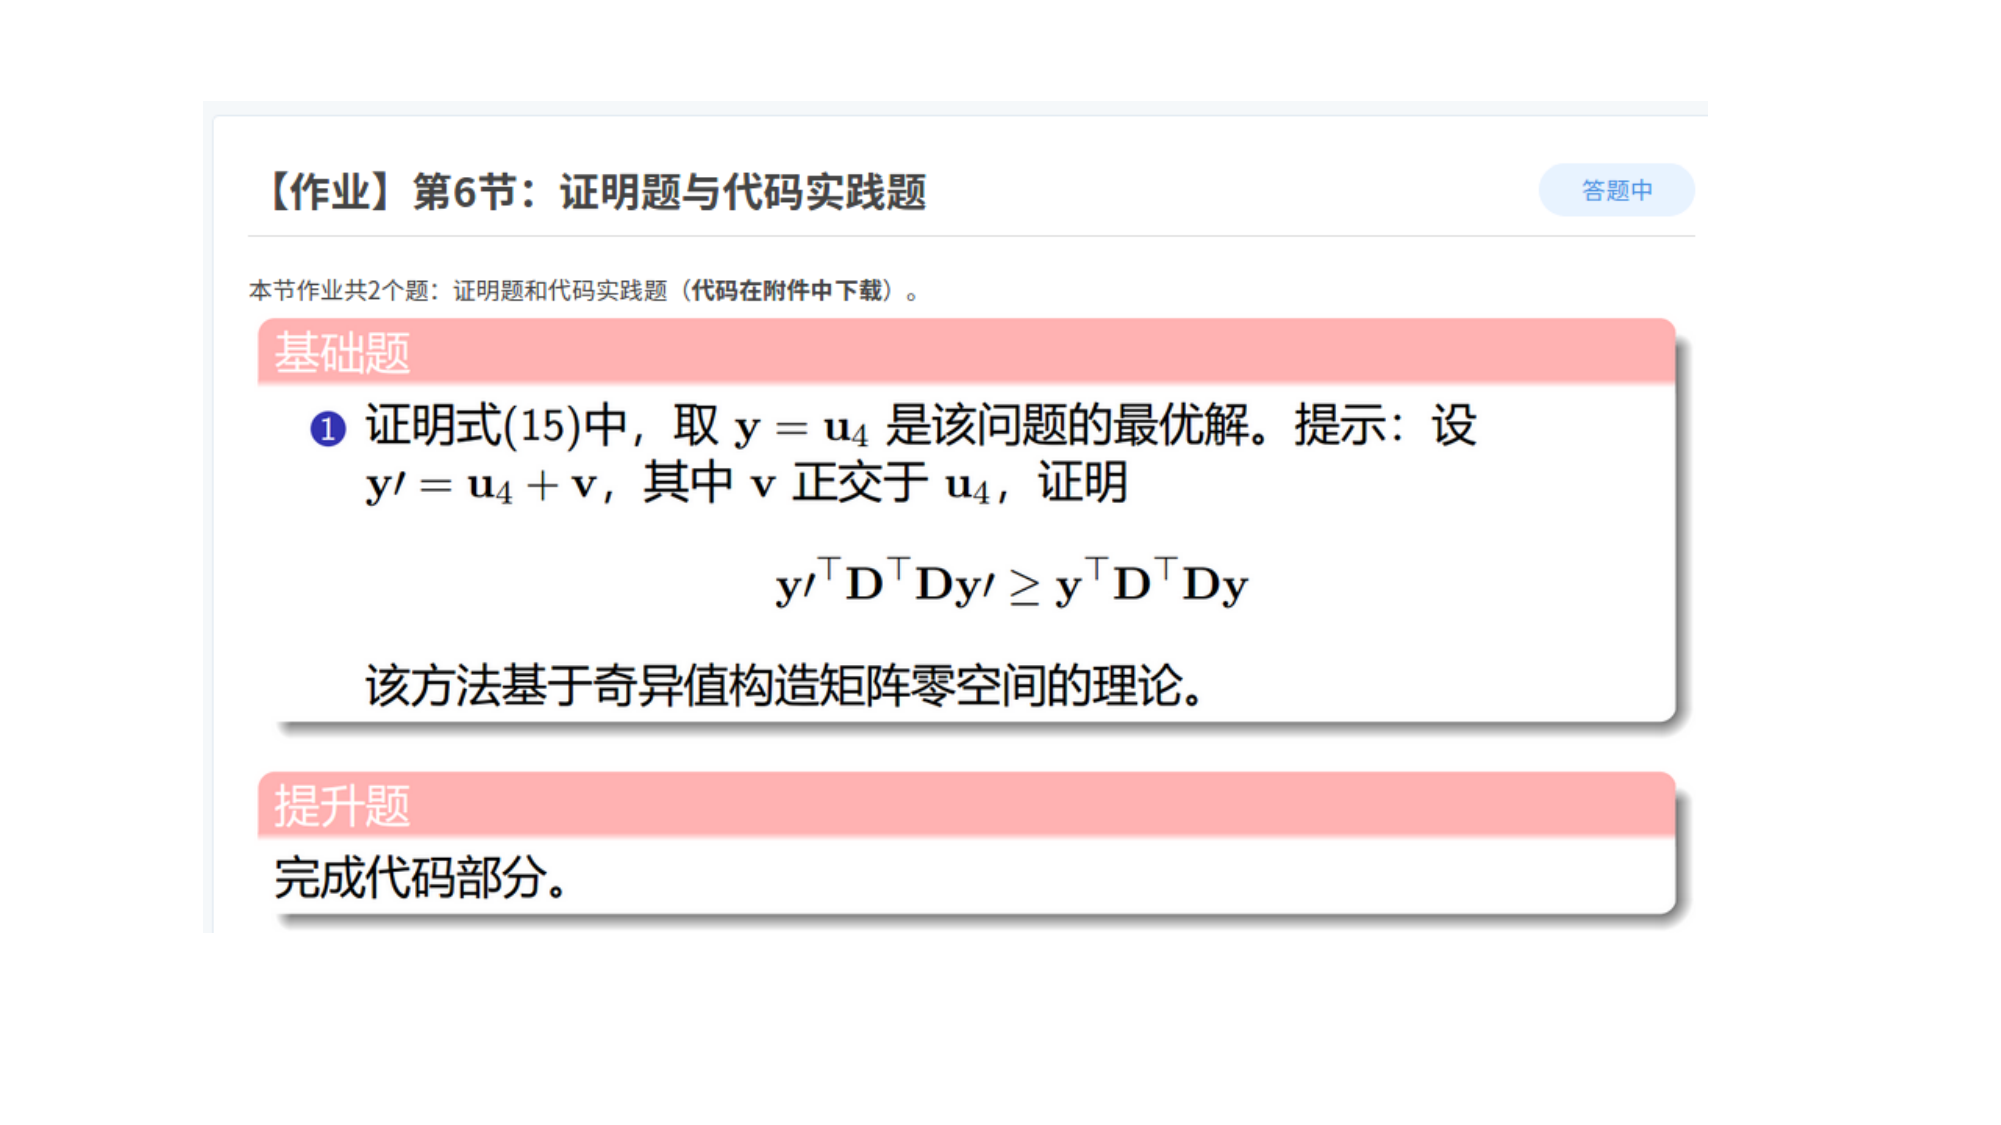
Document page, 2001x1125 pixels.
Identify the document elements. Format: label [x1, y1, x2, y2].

list [203, 101, 1708, 933]
